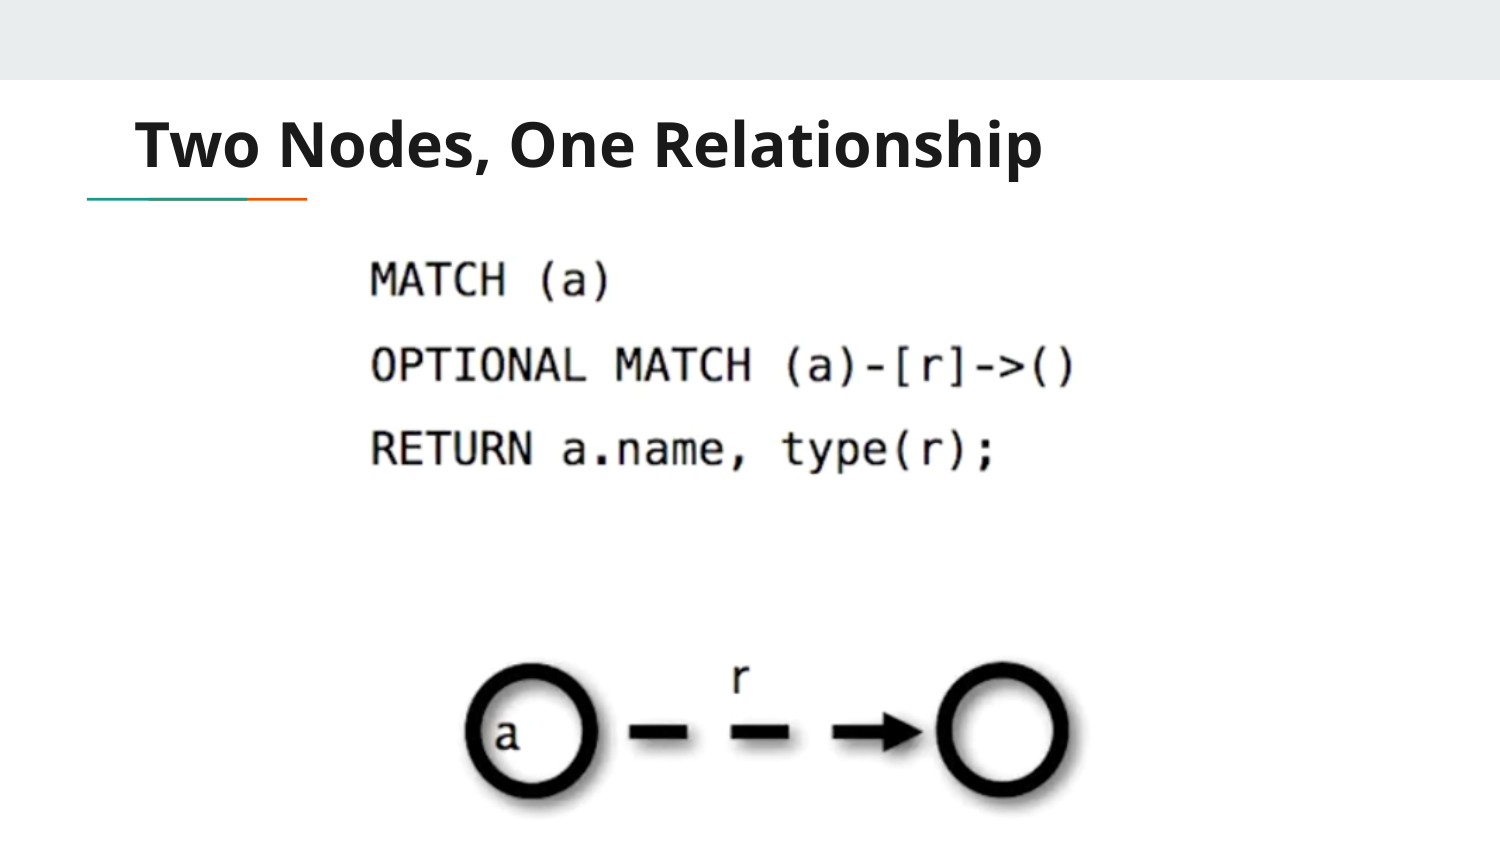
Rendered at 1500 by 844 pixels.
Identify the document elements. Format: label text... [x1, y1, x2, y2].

picture [337, 222, 1163, 839]
title Two Nodes, One Relationship [119, 89, 1381, 178]
